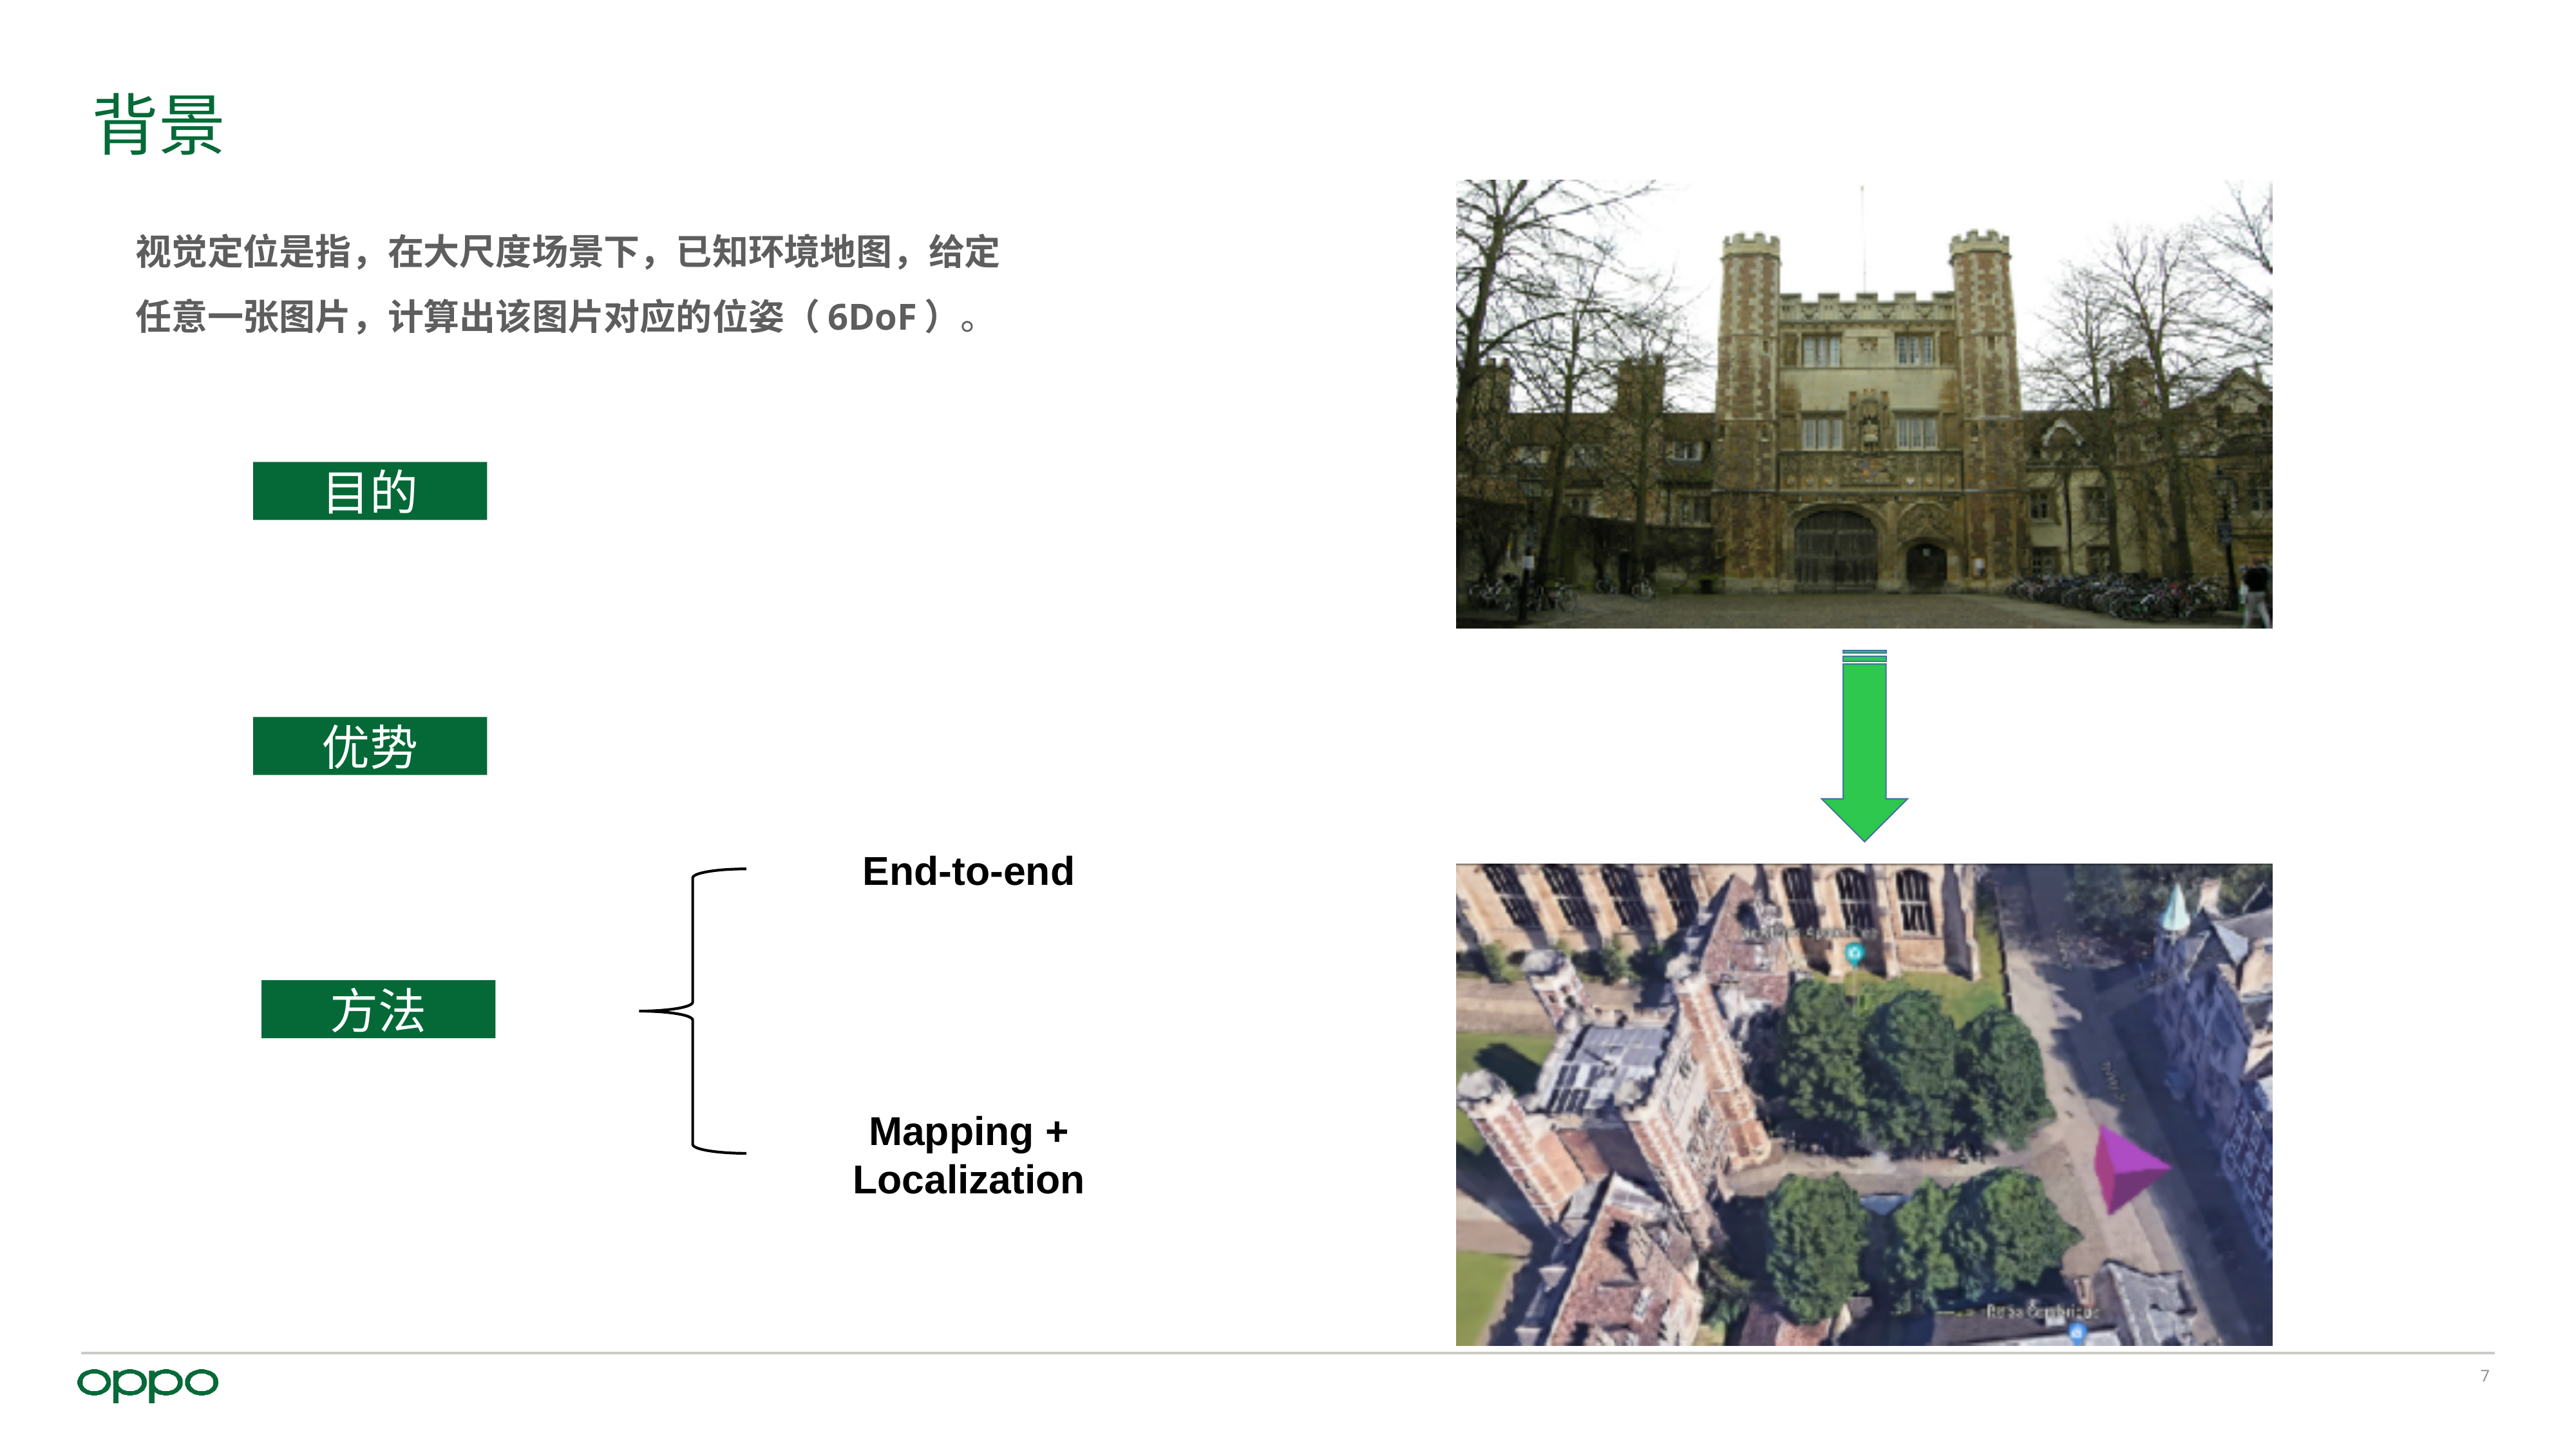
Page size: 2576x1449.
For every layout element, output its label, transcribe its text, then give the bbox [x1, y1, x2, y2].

list 视觉定位是指，在大尺度场景下，已知环境地图，给定任意一张图片，计算出该图片对应的位姿（6DoF）。 [125, 202, 1021, 404]
text_box [1843, 656, 1886, 661]
text_box 优势 [253, 717, 488, 775]
text_box [1843, 650, 1886, 654]
picture [1456, 179, 2273, 629]
text_box Mapping + Localization [819, 1099, 1120, 1208]
picture [1456, 864, 2273, 1346]
text_box 目的 [253, 462, 488, 520]
text_box 方法 [261, 980, 496, 1039]
text_box [1821, 664, 1908, 842]
picture [77, 1369, 218, 1403]
text_box End-to-end [819, 839, 1120, 898]
text_box [639, 869, 746, 1153]
title 背景 [82, 66, 2496, 180]
